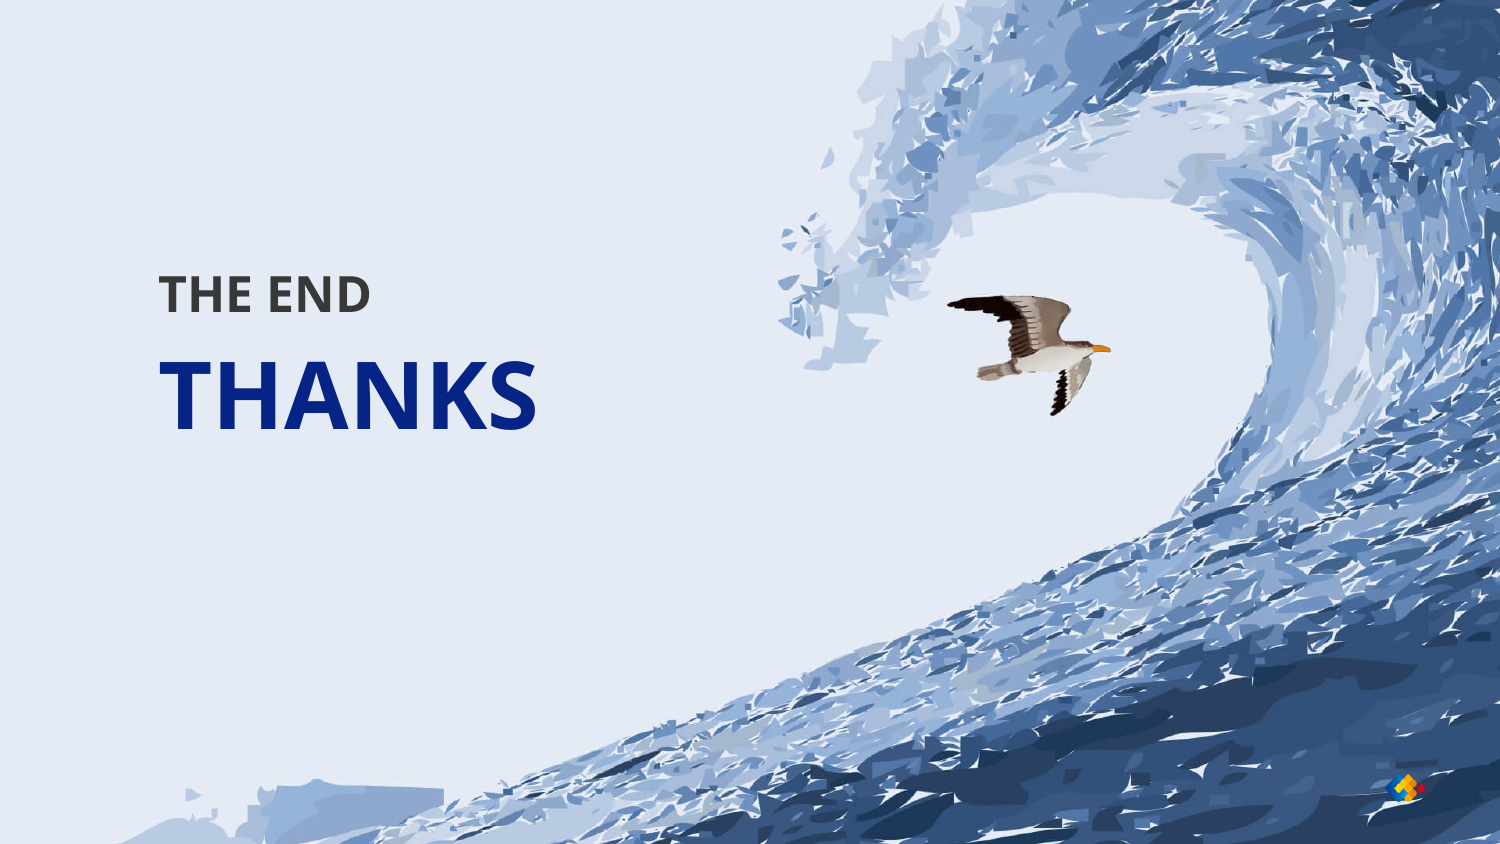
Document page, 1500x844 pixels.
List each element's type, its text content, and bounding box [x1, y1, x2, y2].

picture [0, 0, 1500, 844]
text_box THANKS [143, 328, 701, 497]
text_box THE END [143, 255, 701, 328]
